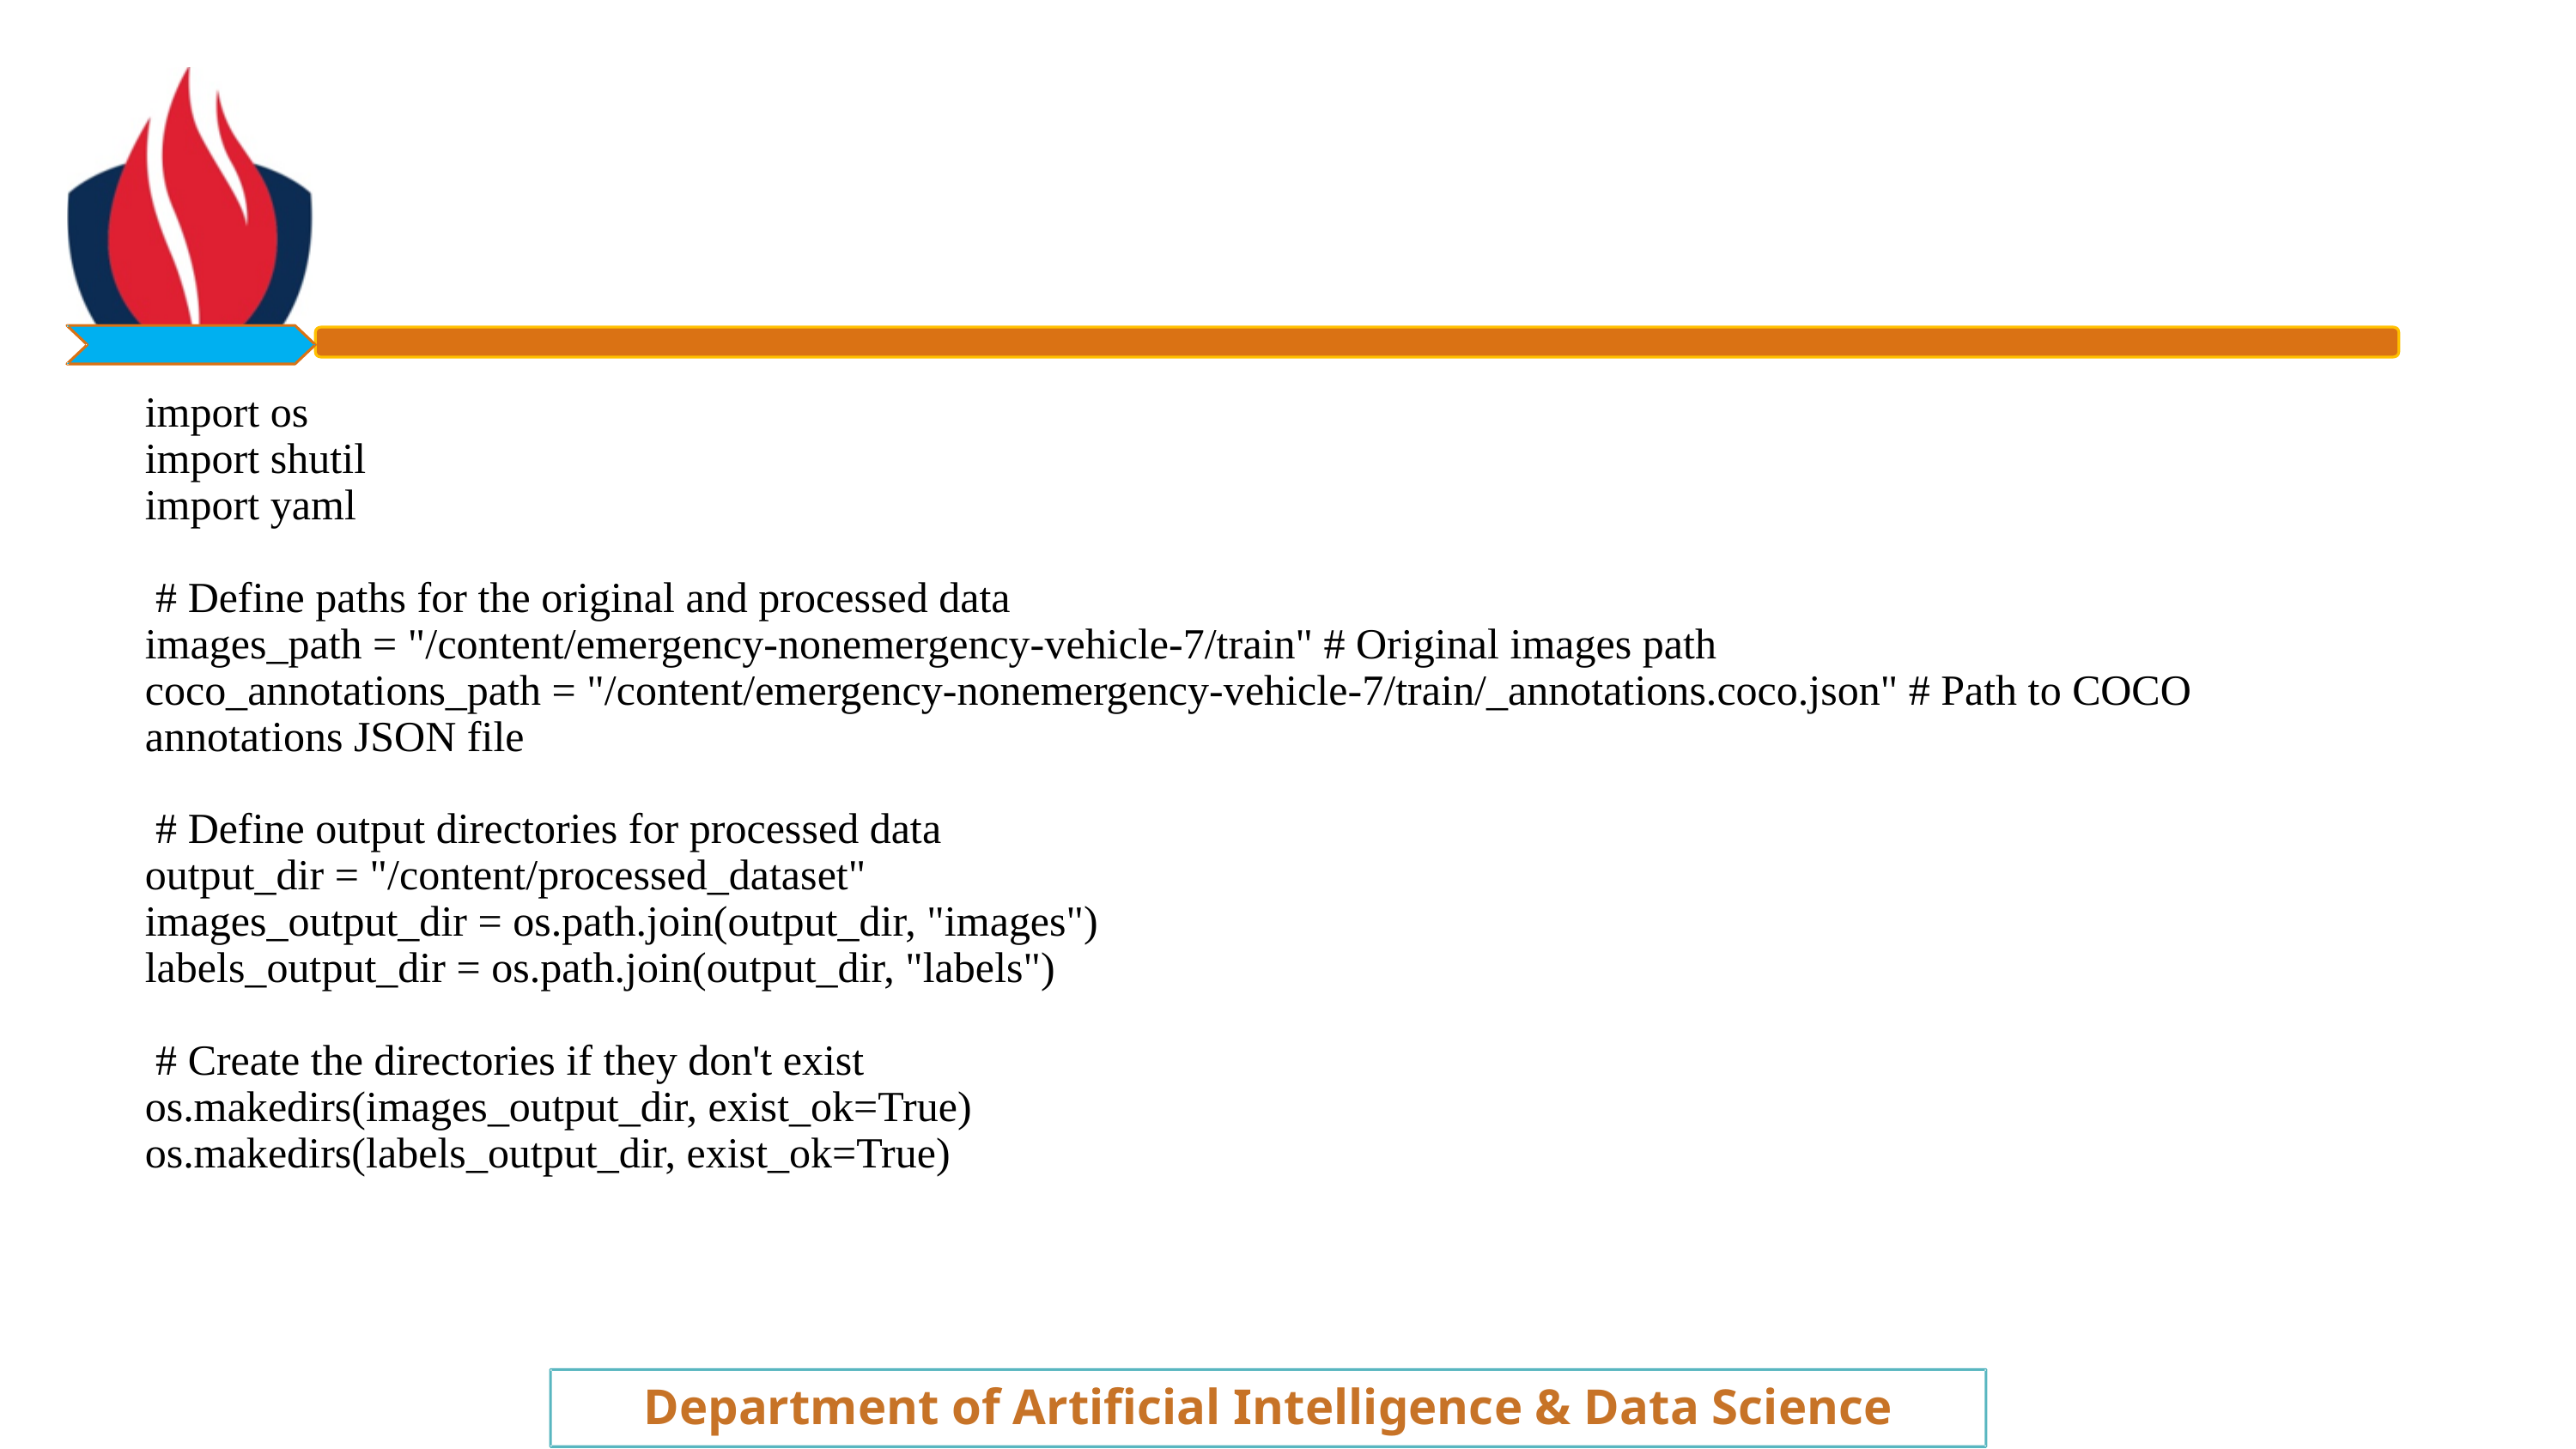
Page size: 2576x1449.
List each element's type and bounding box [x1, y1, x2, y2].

text_box [67, 67, 316, 323]
text_box [319, 325, 2401, 359]
text_box [549, 1378, 1988, 1448]
text_box [144, 391, 2367, 1368]
text_box [65, 324, 318, 366]
